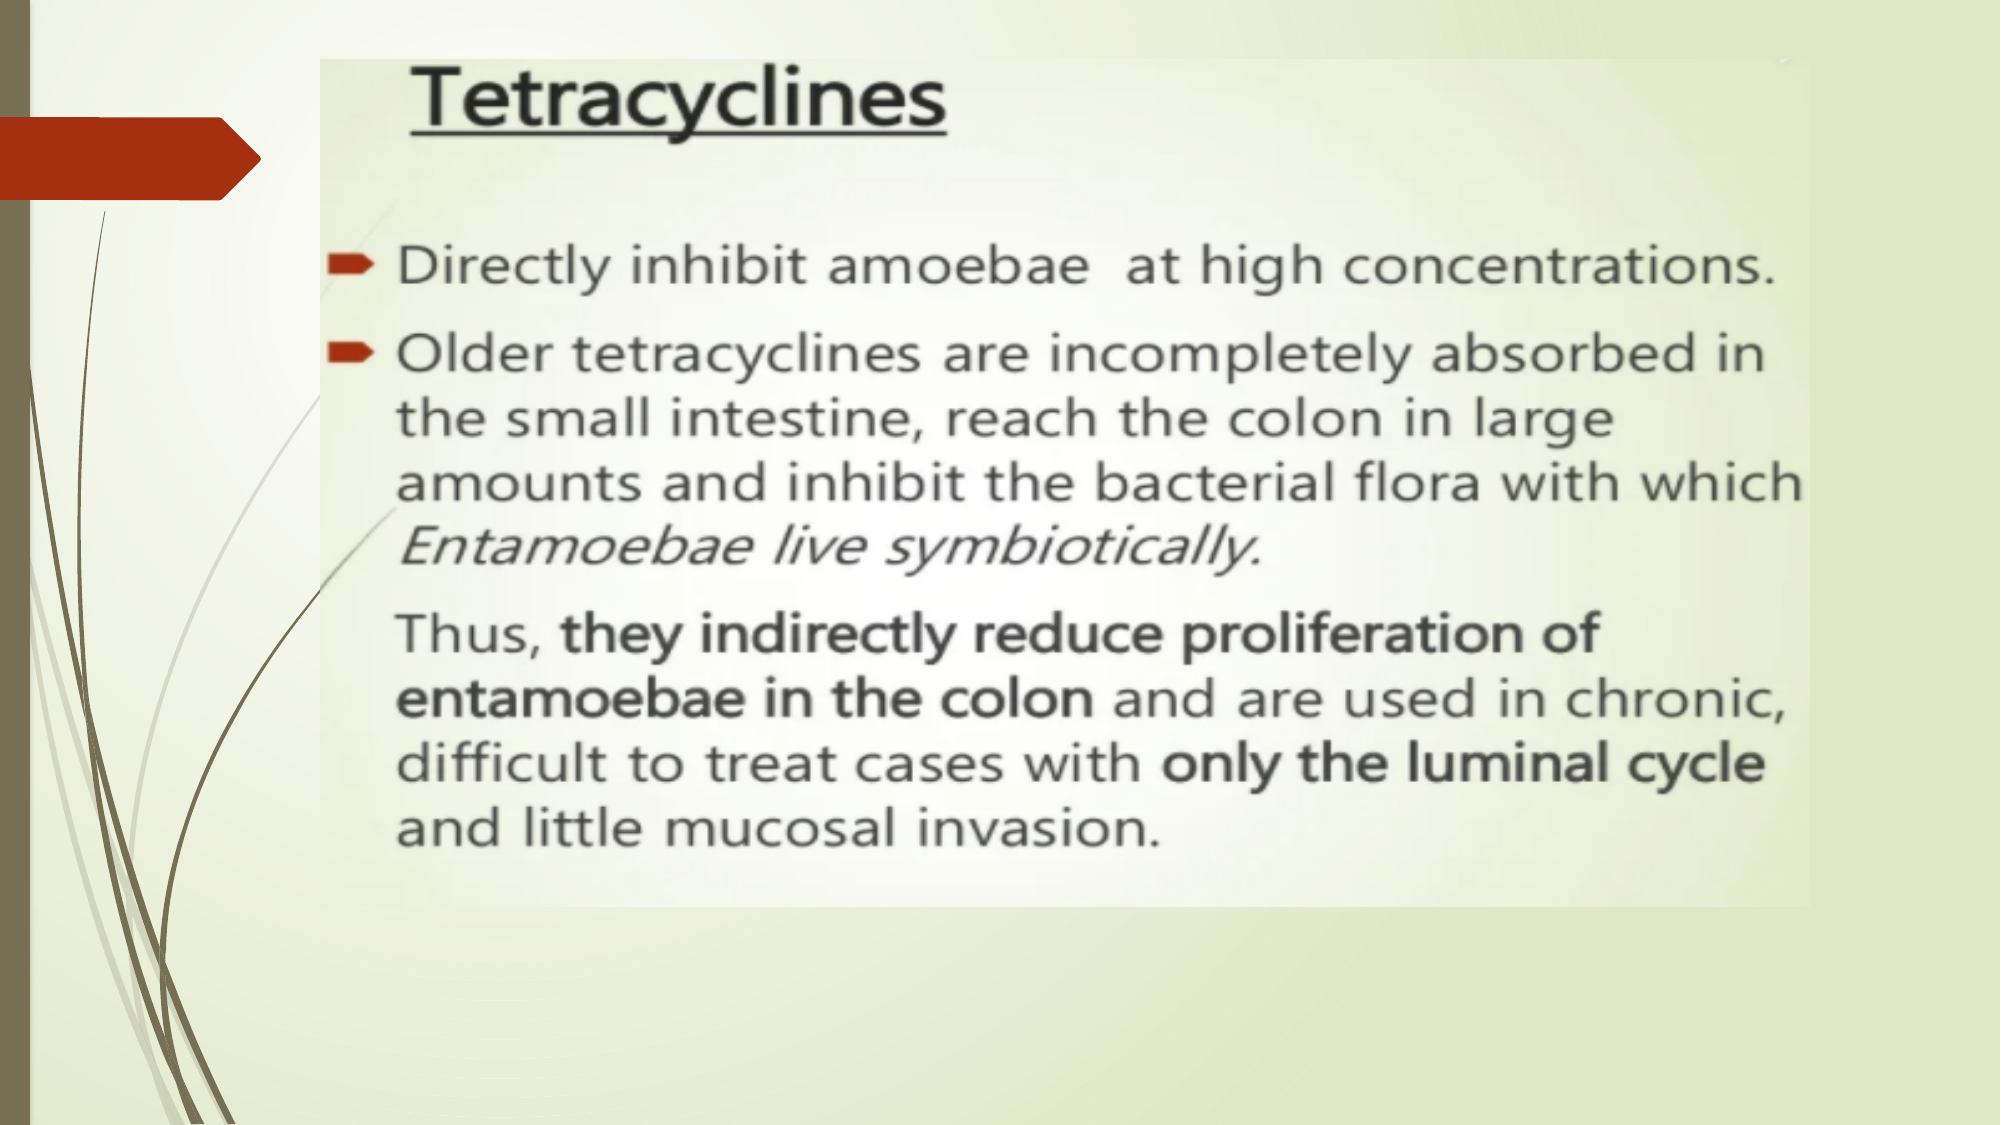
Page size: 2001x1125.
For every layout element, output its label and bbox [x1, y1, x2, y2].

picture [319, 59, 1810, 907]
